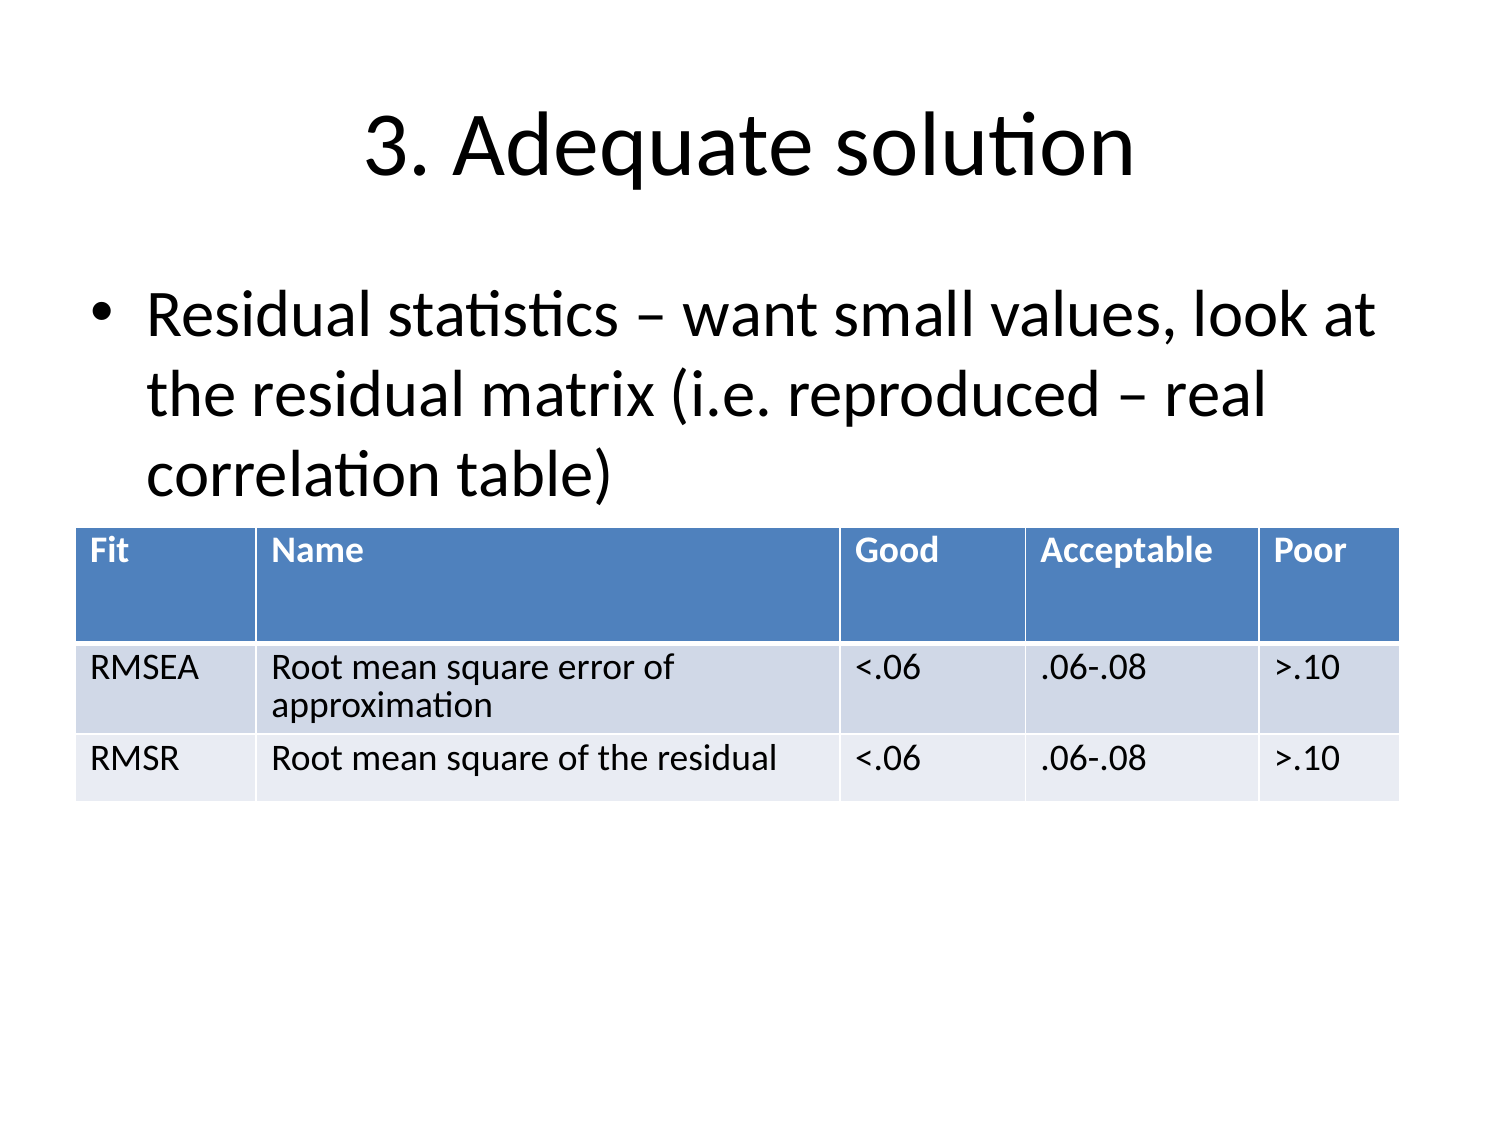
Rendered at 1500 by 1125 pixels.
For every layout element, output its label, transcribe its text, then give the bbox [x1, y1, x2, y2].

table_cell .06-.08 [1026, 735, 1258, 801]
table_cell <.06 [841, 735, 1025, 801]
table_header Good [841, 528, 1025, 641]
table_header Poor [1260, 528, 1399, 641]
title 3. Adequate solution [75, 45, 1425, 233]
table_header Name [257, 528, 839, 641]
list Residual statistics – want small values, look at the residual matrix (i.e. reproduced – real correlation table) [75, 262, 1425, 1005]
table_cell .06-.08 [1026, 646, 1258, 733]
table_cell Root mean square of the residual [257, 735, 839, 801]
table_cell Root mean square error of approximation [257, 646, 839, 733]
table_cell RMSR [76, 735, 255, 801]
table_cell >.10 [1260, 735, 1399, 801]
table_header Fit [76, 528, 255, 641]
table_header Acceptable [1026, 528, 1258, 641]
table_cell RMSEA [76, 646, 255, 733]
table_cell <.06 [841, 646, 1025, 733]
table_cell >.10 [1260, 646, 1399, 733]
